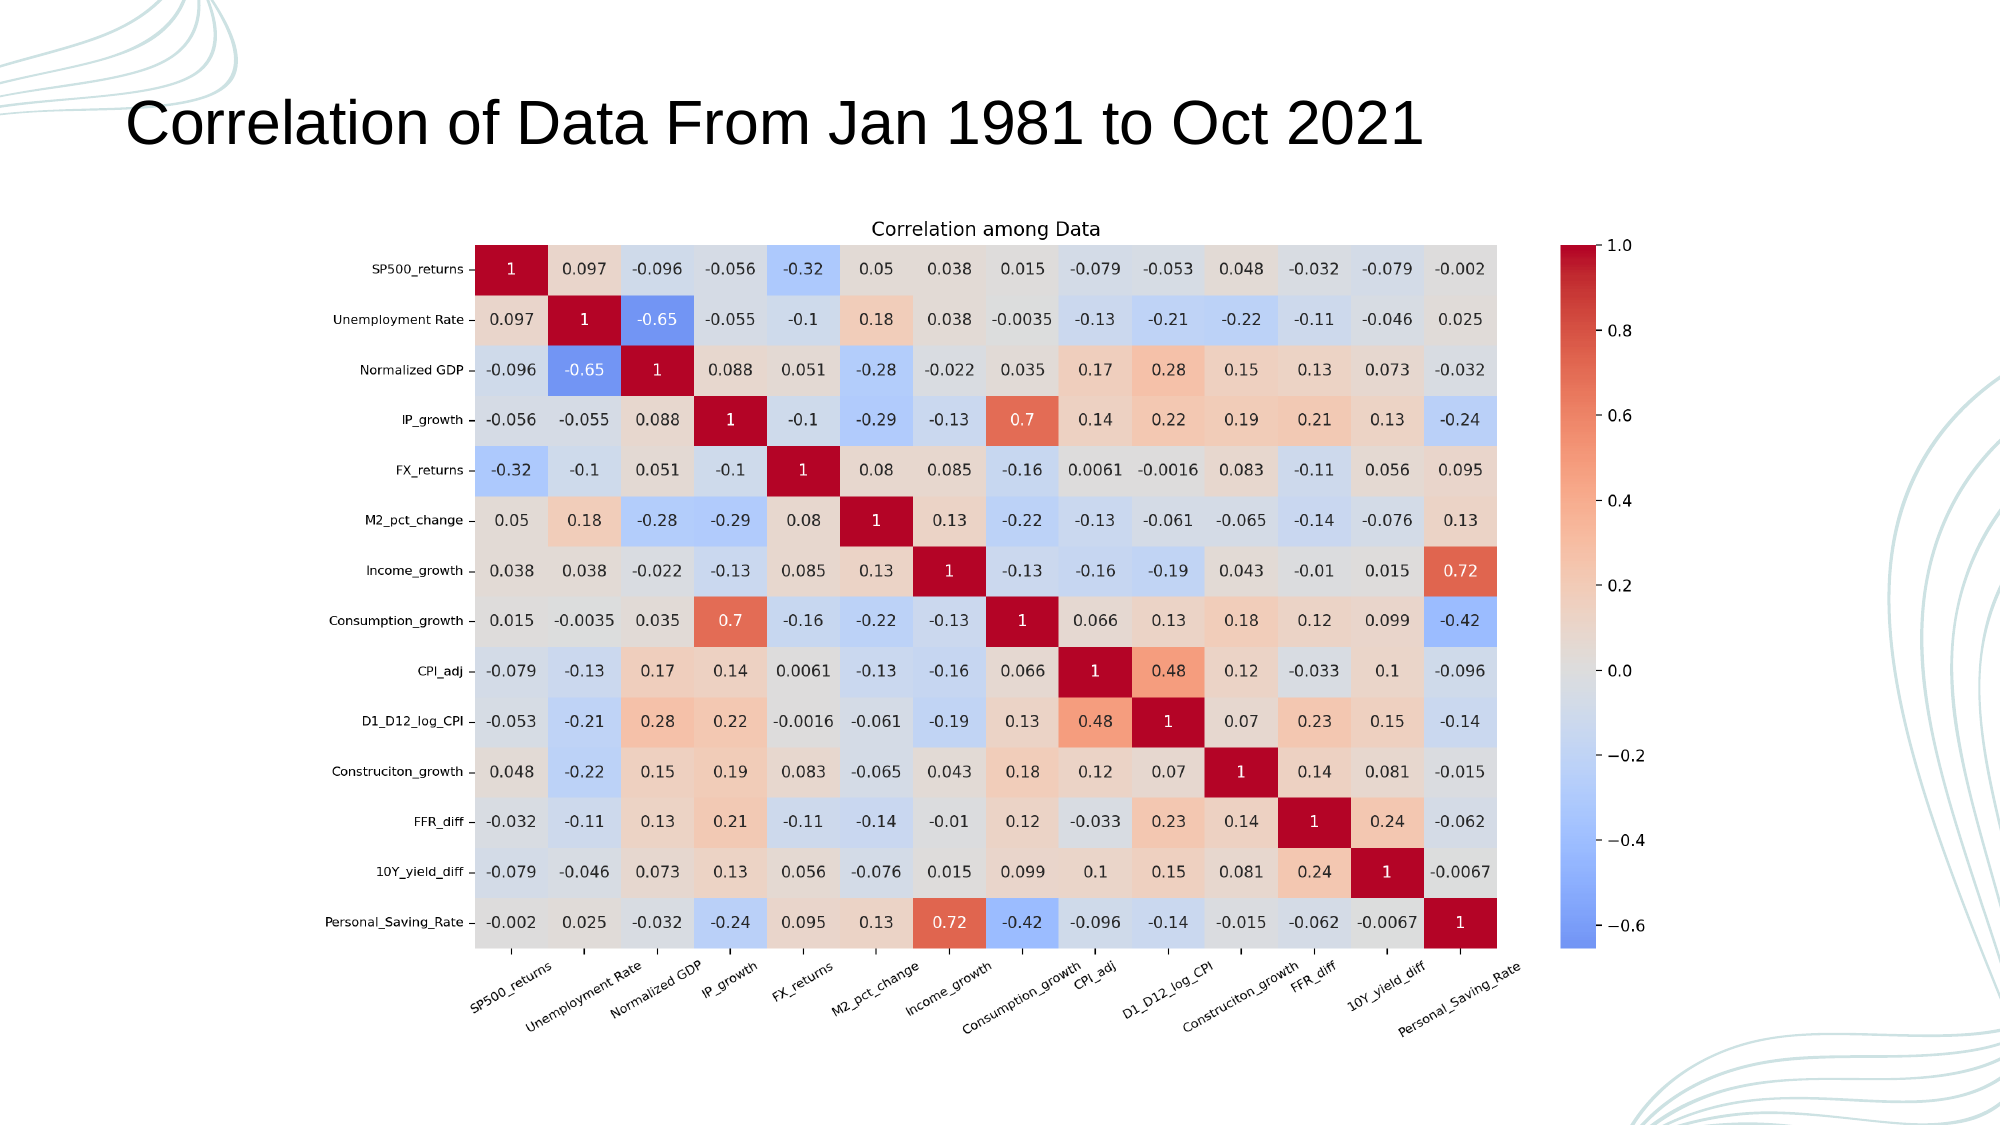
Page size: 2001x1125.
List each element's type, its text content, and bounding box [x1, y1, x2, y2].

picture [323, 212, 1677, 1040]
text_box Correlation of Data From Jan 1981 to Oct 2021 [109, 70, 1891, 178]
